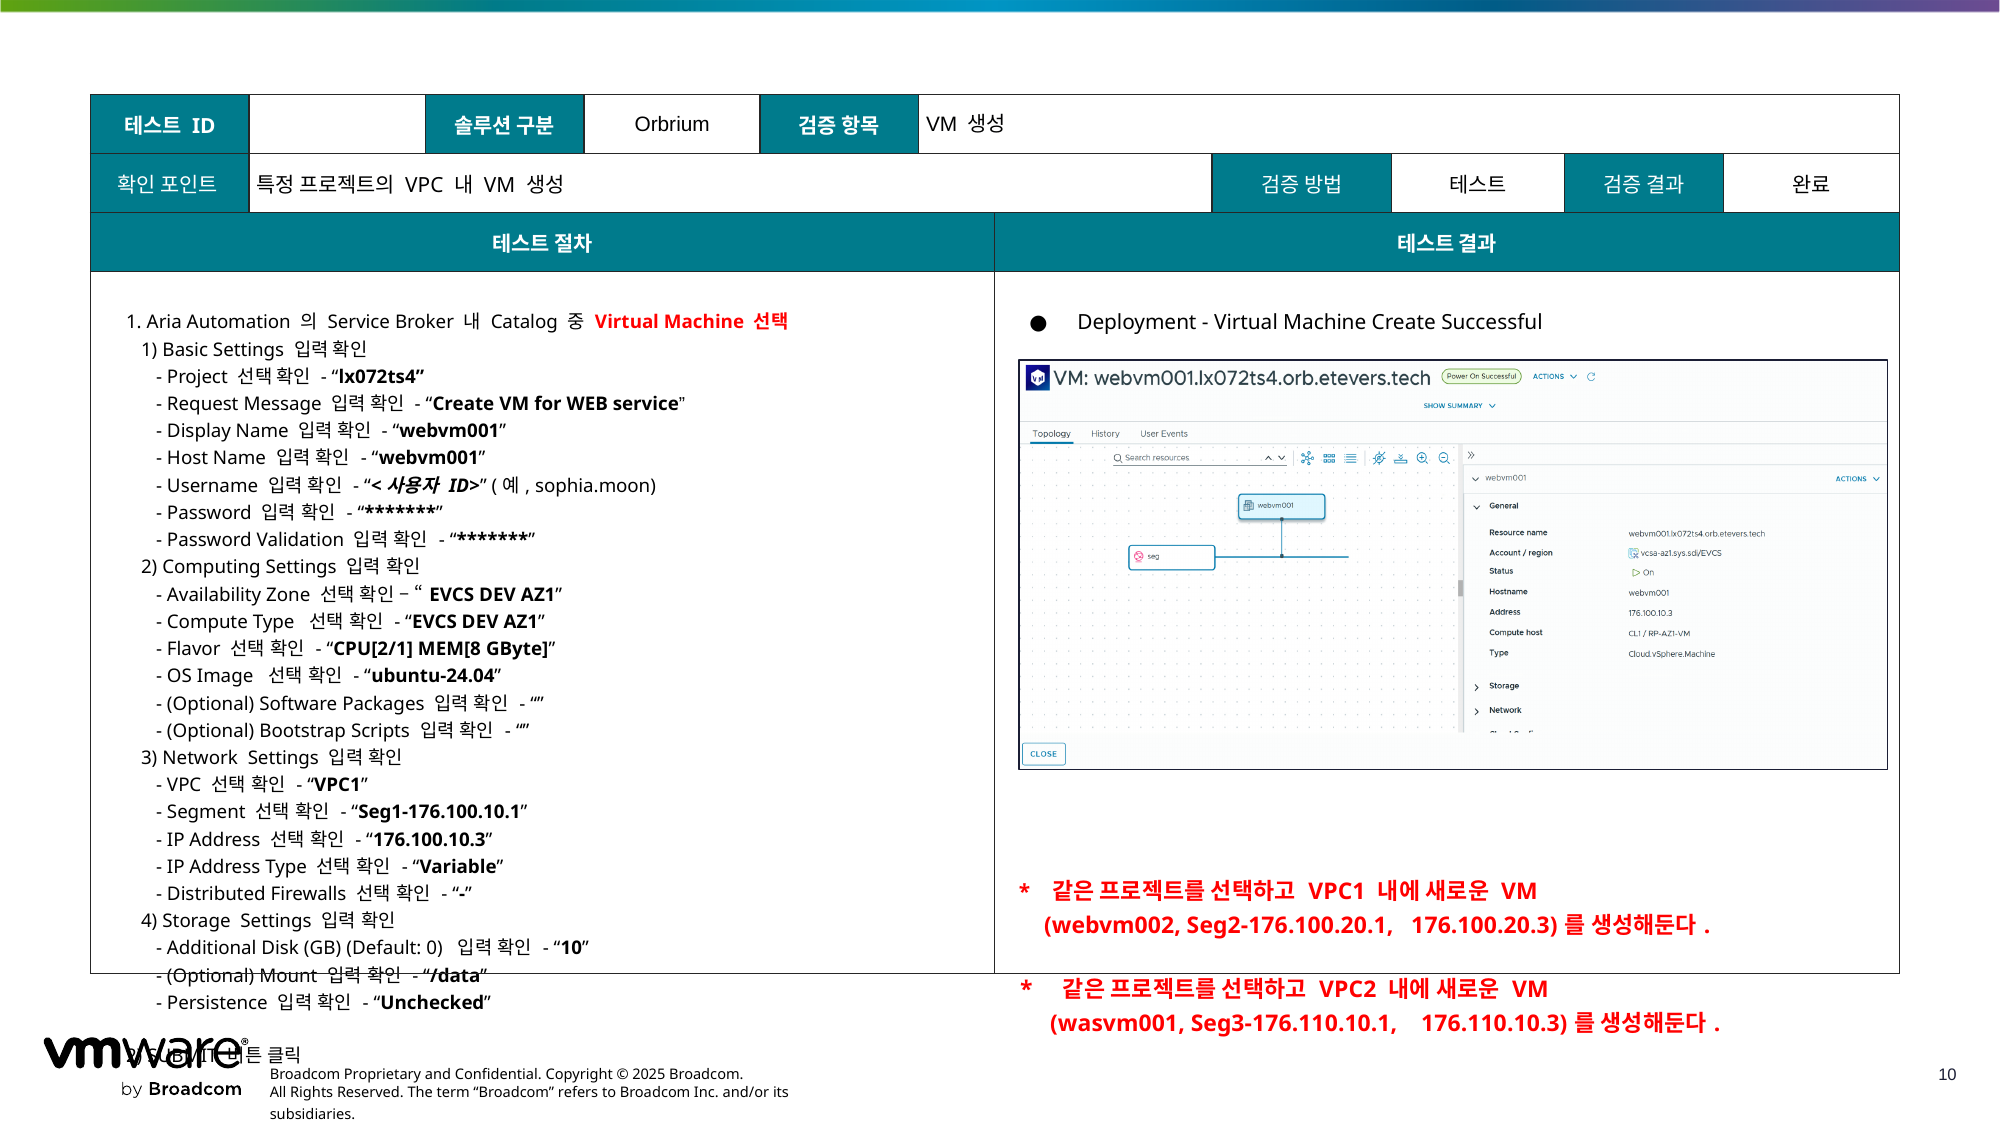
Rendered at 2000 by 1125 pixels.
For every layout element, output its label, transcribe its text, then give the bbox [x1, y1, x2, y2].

table_header 솔루션 구분 [426, 95, 583, 153]
table_header Orbrium [585, 95, 759, 153]
table_header 확인 포인트 [91, 154, 248, 212]
table_header 검증 방법 [1213, 154, 1391, 212]
table_header 특정 프로젝트의 VPC 내 VM 생성 [250, 154, 1211, 212]
table_header 테스트 절차 [91, 213, 994, 271]
table_header 테스트 결과 [995, 213, 1899, 271]
table_header 완료 [1724, 154, 1899, 212]
table_cell Deployment - Virtual Machine Create Successful * 같은 프로젝트를 선택하고 VPC1 내에 새로운 VM (webvm002, Seg2-176.100.20.1, 176.100.20.3)를 생성해둔다. * 같은 프로젝트를 선택하고 VPC2 내에 새로운 VM (wasvm001, Seg3-176.110.10.1, 176.110.10.3)를 생성해둔다. [995, 272, 1899, 973]
table_header 검증 항목 [761, 95, 918, 153]
table_header [250, 95, 425, 153]
table_header 테스트 [1392, 154, 1564, 212]
picture [0, 0, 2000, 30]
table_header 테스트 ID [91, 95, 248, 153]
table_header 검증 결과 [1565, 154, 1723, 212]
table_cell 1. Aria Automation 의 Service Broker 내 Catalog 중 Virtual Machine 선택 1) Basic Settings 입력 확인 - Project 선택 확인 - “lx072ts4” - Request Message 입력 확인 - “Create VM for WEB service” - Display Name 입력 확인 - “webvm001” - Host Name 입력 확인 - “webvm001” - Username 입력 확인 - “<사용자 ID>” (예, sophia.moon) - Password 입력 확인 - “*******” - Password Validation 입력 확인 - “*******” 2) Computing Settings 입력 확인 - Availability Zone 선택 확인 – “EVCS DEV AZ1” - Compute Type 선택 확인 - “EVCS DEV AZ1” - Flavor 선택 확인 - “CPU[2/1] MEM[8 GByte]” - OS Image 선택 확인 - “ubuntu-24.04” - (Optional) Software Packages 입력 확인 - “” - (Optional) Bootstrap Scripts 입력 확인 - “” 3) Network Settings 입력 확인 - VPC 선택 확인 - “VPC1” - Segment 선택 확인 - “Seg1-176.100.10.1” - IP Address 선택 확인 - “176.100.10.3” - IP Address Type 선택 확인 - “Variable” - Distributed Firewalls 선택 확인 - “-” 4) Storage Settings 입력 확인 - Additional Disk (GB) (Default: 0) 입력 확인 - “10” - (Optional) Mount 입력 확인 - “/data” - Persistence 입력 확인 - “Unchecked” 2) SUBMIT 버튼 클릭 [91, 272, 994, 973]
picture [1019, 360, 1888, 770]
table_header VM 생성 [919, 95, 1899, 153]
